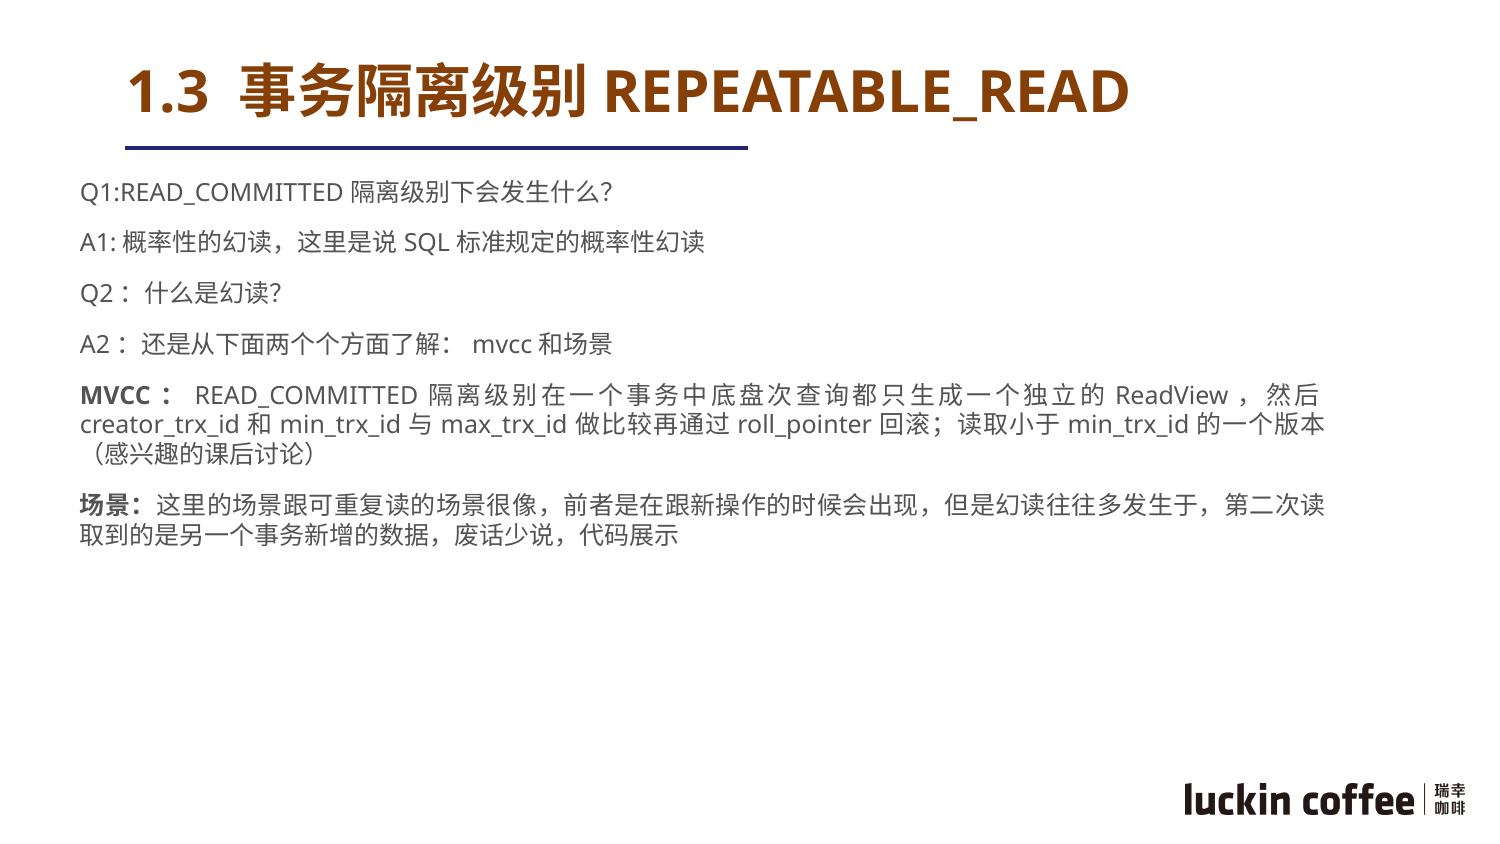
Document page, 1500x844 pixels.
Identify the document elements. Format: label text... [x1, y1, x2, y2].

list Q1:READ_COMMITTED隔离级别下会发生什么？ A1:概率性的幻读，这里是说SQL标准规定的概率性幻读 Q2：什么是幻读？ A2：还是从下面两个个方面了解：mvcc和场景 MVCC：READ_COMMITTED隔离级别在一个事务中底盘次查询都只生成一个独立的ReadView，然后creator_trx_id和min_trx_id与max_trx_id做比较再通过roll_pointer回滚；读取小于min_trx_id的一个版本（感兴趣的课后讨论） 场景：这里的场景跟可重复读的场景很像，前者是在跟新操作的时候会出现，但是幻读往往多发生于，第二次读取到的是另一个事务新增的数据，废话少说，代码展示 [76, 172, 1330, 812]
title 1.3 事务隔离级别REPEATABLE_READ [123, 39, 1417, 139]
picture [1185, 783, 1465, 815]
